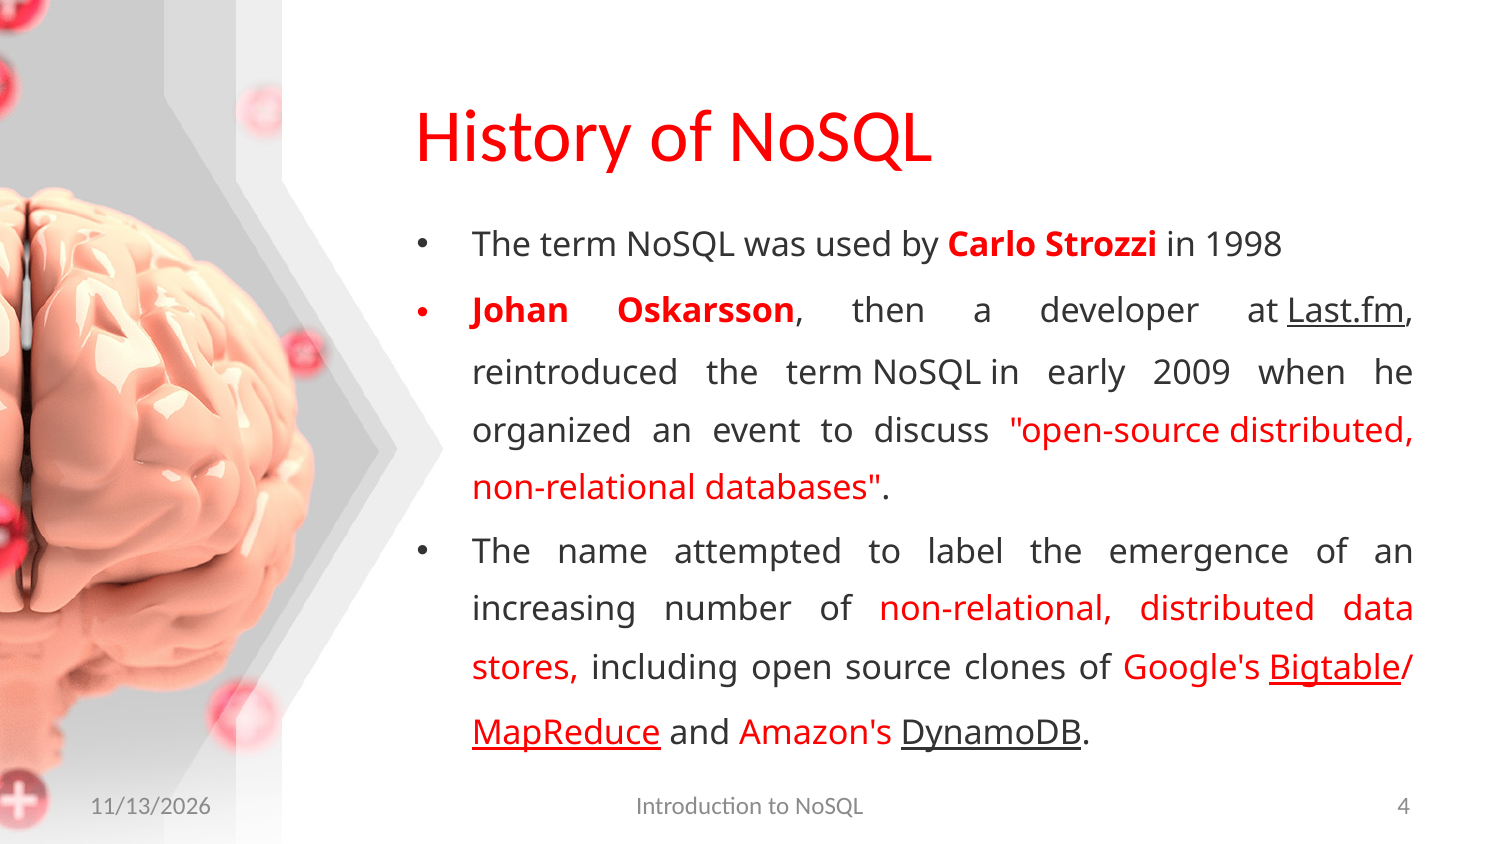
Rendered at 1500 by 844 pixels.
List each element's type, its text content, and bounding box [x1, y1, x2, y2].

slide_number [75, 782, 425, 827]
picture [0, 0, 1500, 844]
list The term NoSQL was used by Carlo Strozzi in 1998 Johan Oskarsson, then a developer at Last.fm, reintroduced the term NoSQL in early 2009 when he organized an event to discuss "open-source distributed, non-relational databases". The name attempted to label the emergence of an increasing number of non-relational, distributed data stores, including open source clones of Google's Bigtable/MapReduce and Amazon's DynamoDB. [401, 198, 1429, 774]
footer Introduction to NoSQL [512, 782, 988, 827]
slide_number 4 [1074, 782, 1425, 827]
title History of NoSQL [400, 71, 1433, 191]
